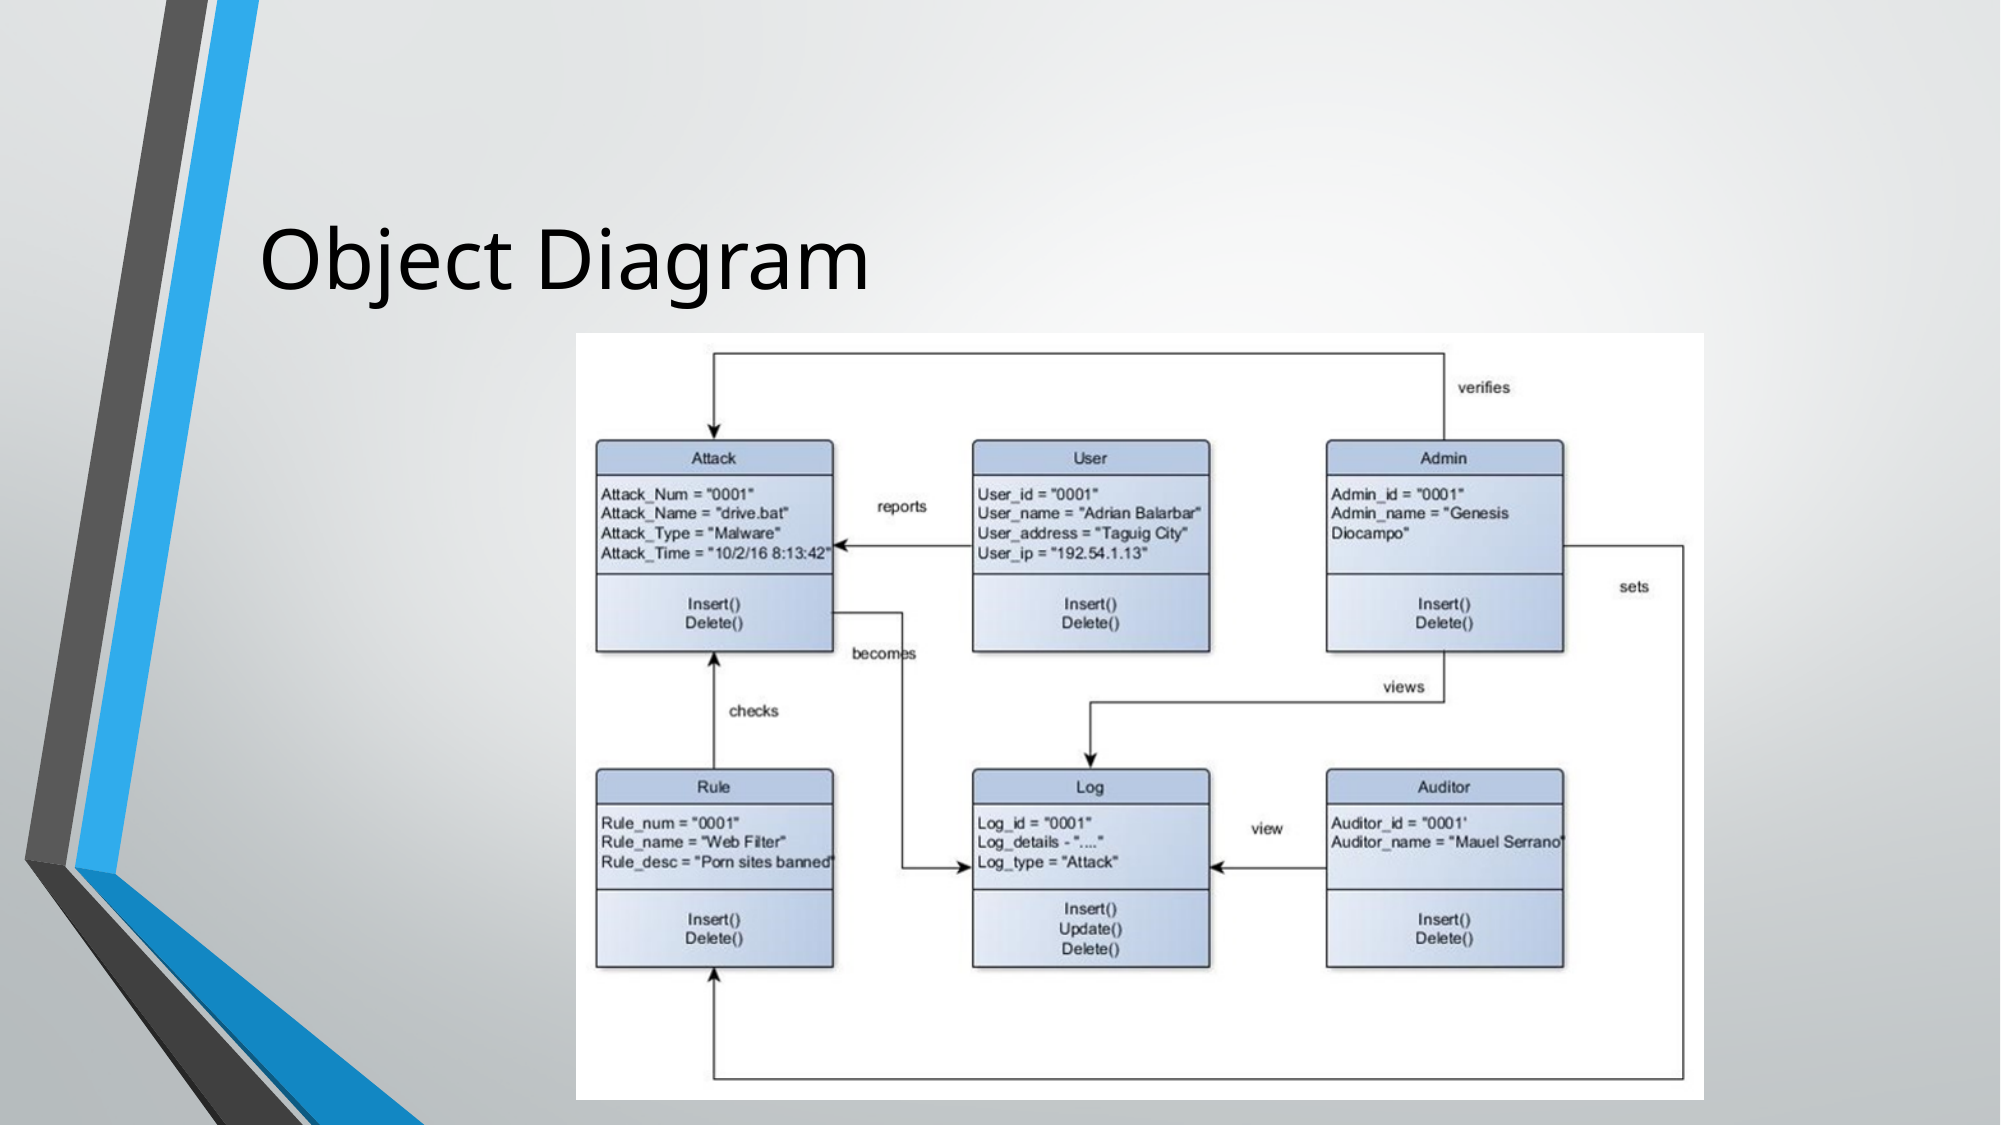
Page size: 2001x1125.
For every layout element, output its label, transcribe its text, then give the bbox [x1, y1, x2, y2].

picture [575, 333, 1704, 1101]
title Object Diagram [243, 112, 1887, 400]
